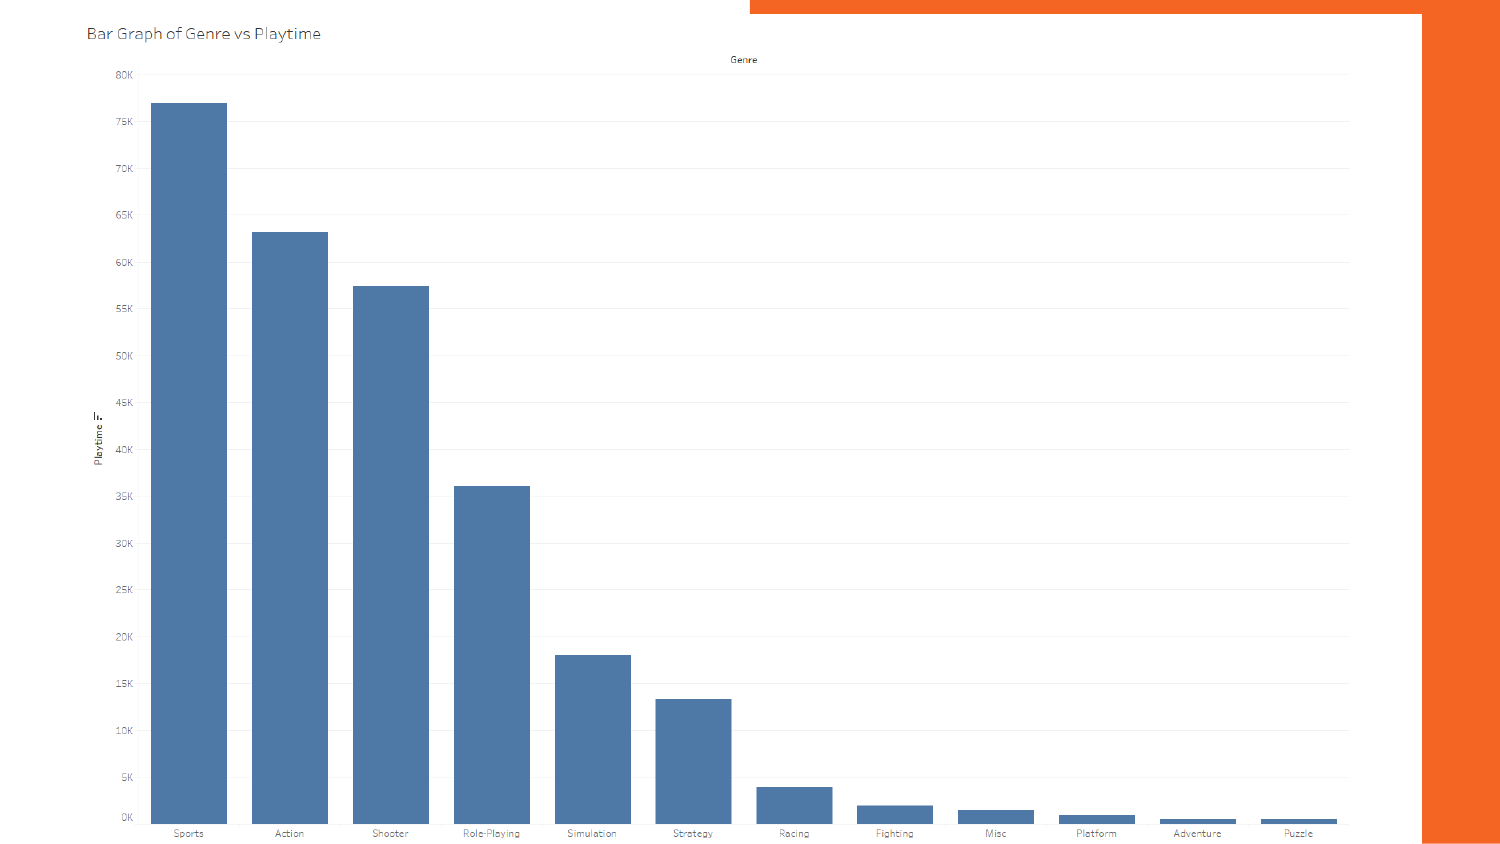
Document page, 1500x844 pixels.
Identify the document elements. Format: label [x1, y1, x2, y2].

picture [78, 14, 1422, 844]
